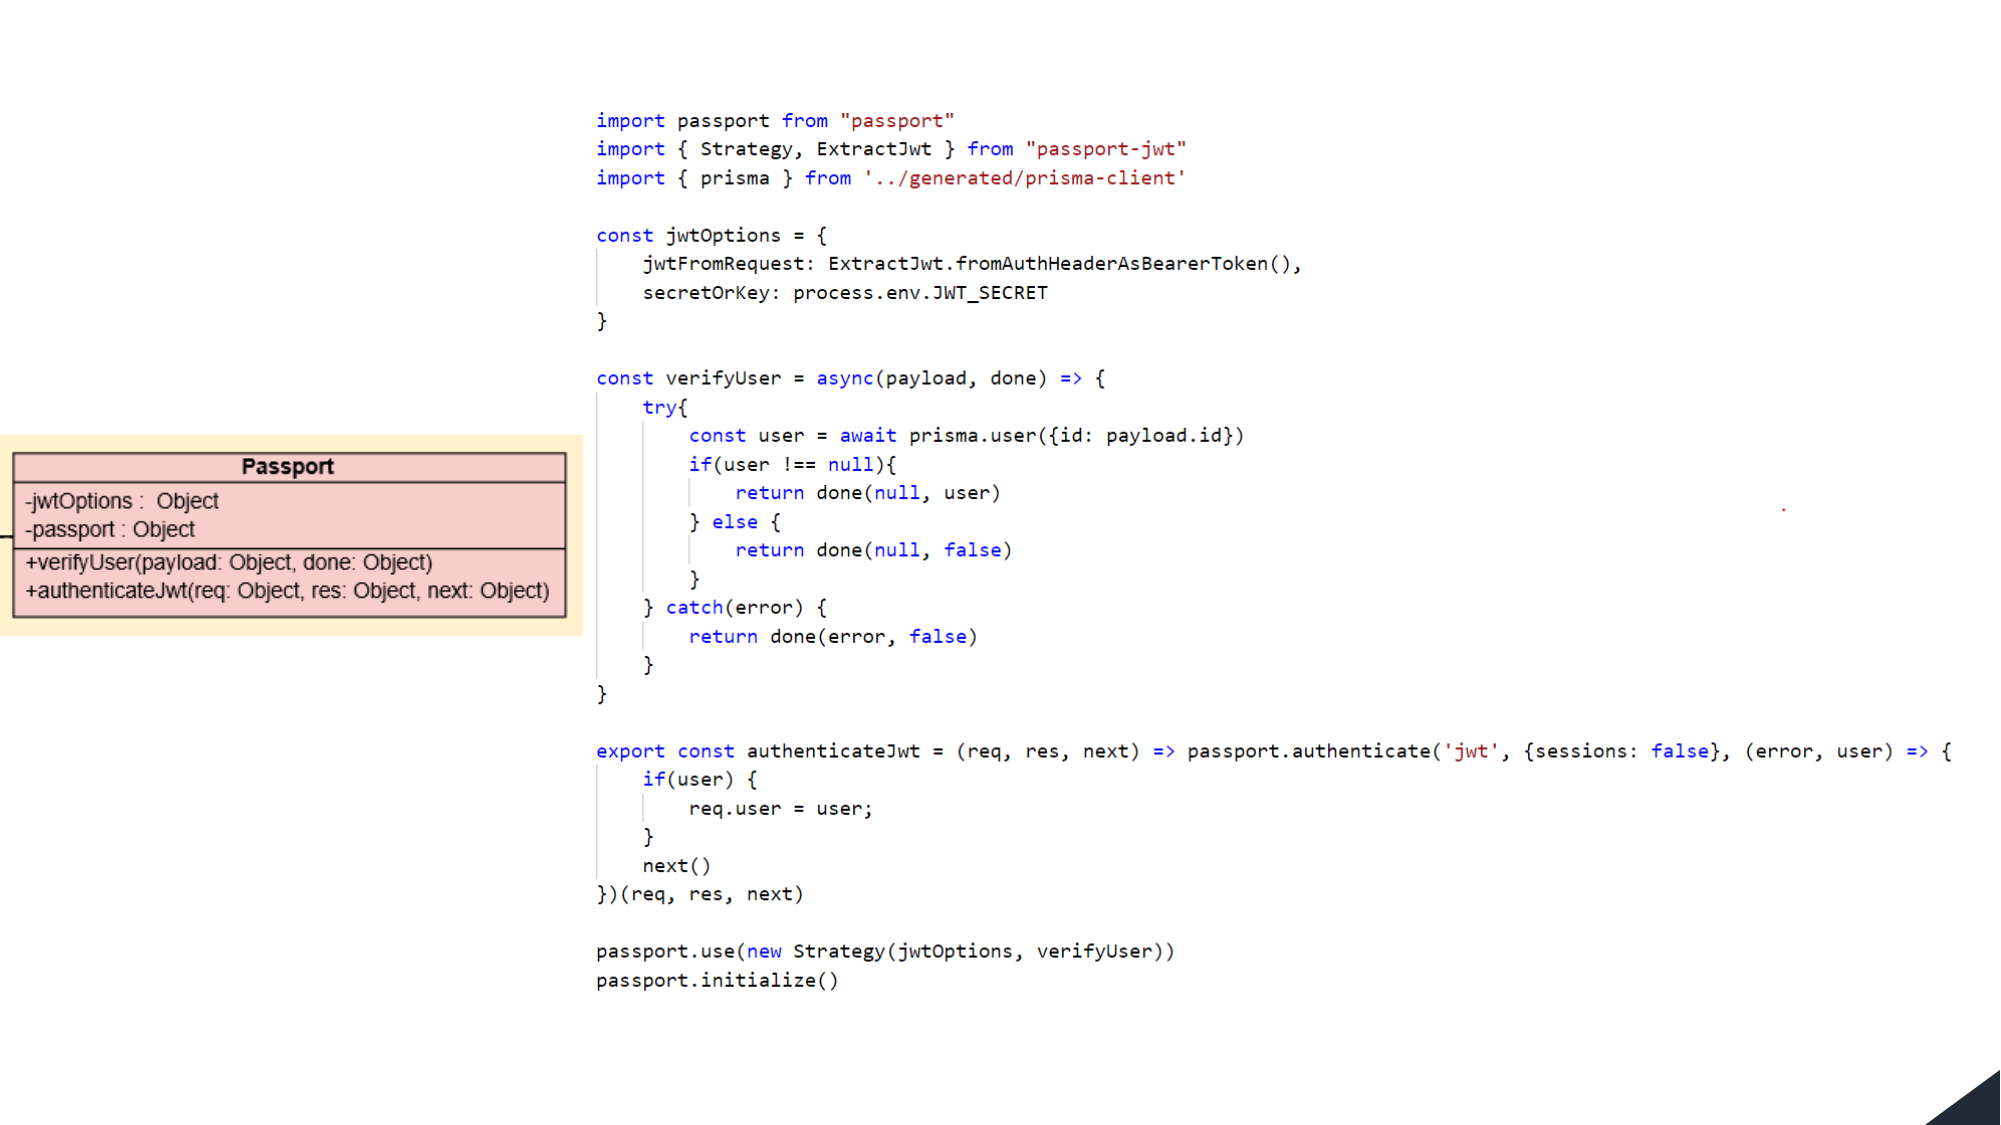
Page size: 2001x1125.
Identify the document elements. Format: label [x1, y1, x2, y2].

text_box [95, 535, 826, 1008]
picture [0, 105, 2000, 1035]
